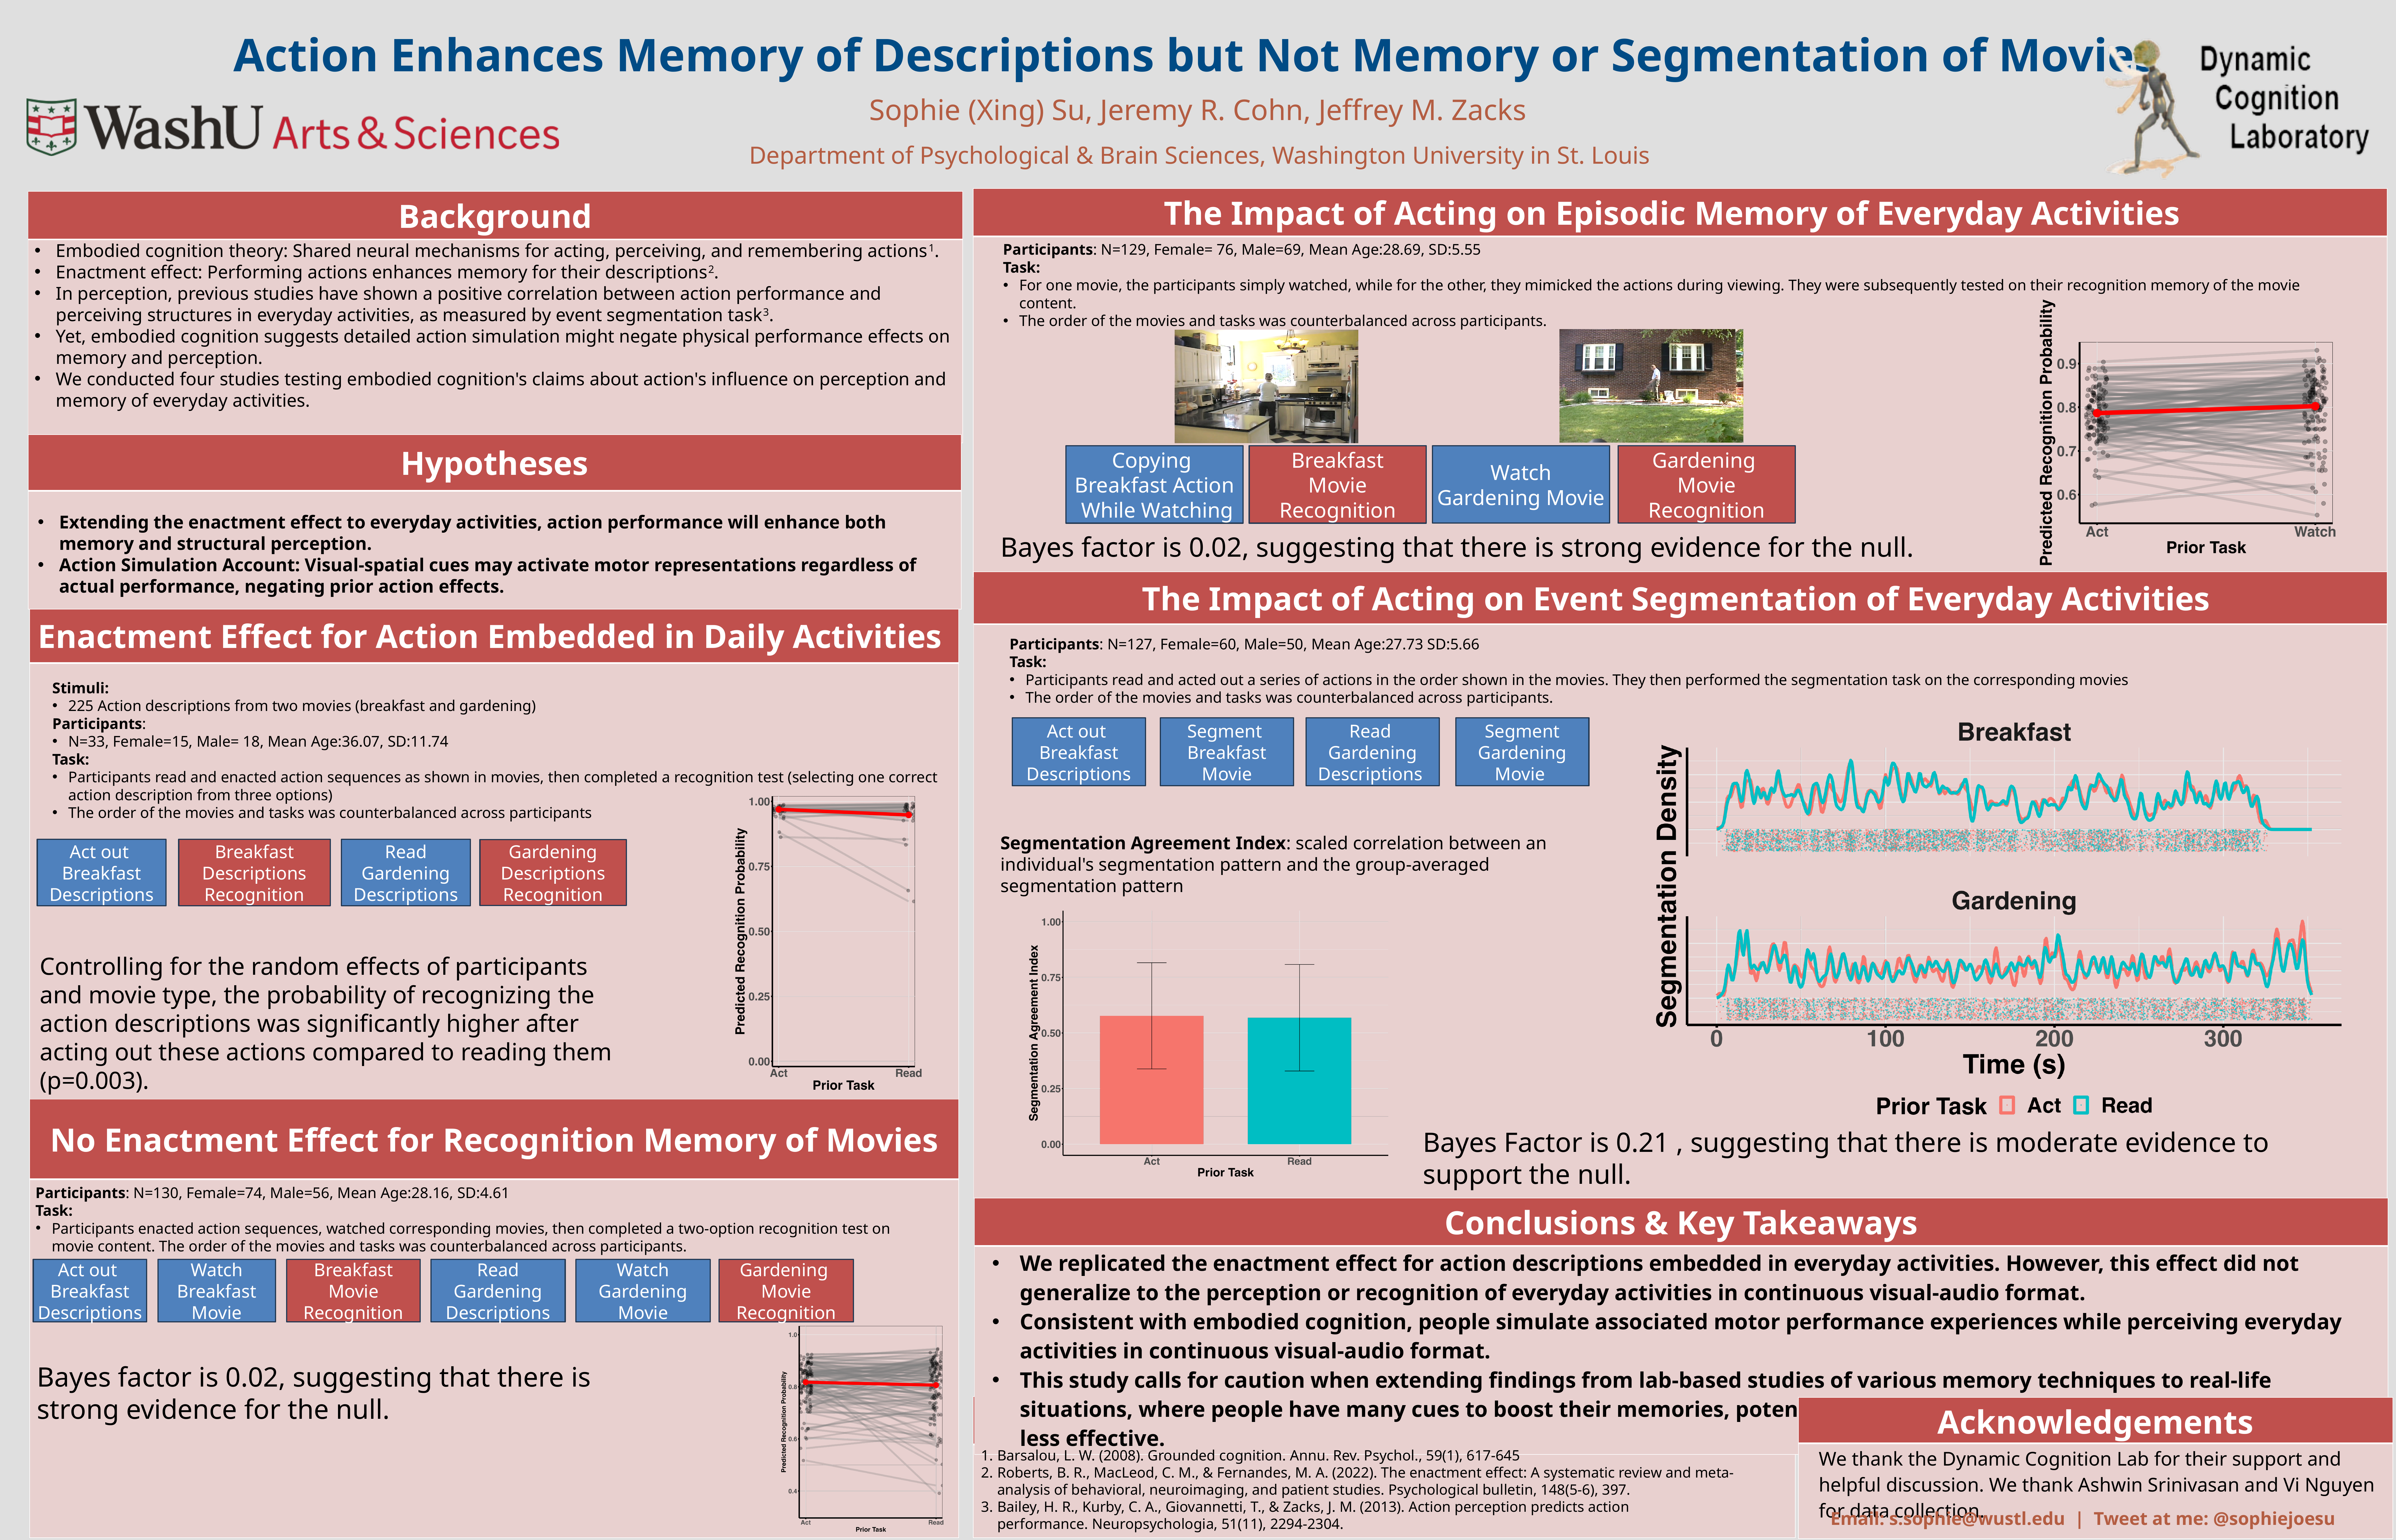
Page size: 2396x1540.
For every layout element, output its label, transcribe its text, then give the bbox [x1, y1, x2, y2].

text_box Participants: N=127, Female=60, Male=50, Mean Age:27.73 SD:5.66 Task: Participants read and acted out a series of actions in the order shown in the movies. They then performed the segmentation task on the corresponding movies The order of the movies and tasks was counterbalanced across participants. [983, 632, 2372, 708]
text_box Segmentation Agreement Index: scaled correlation between an individual's segmentation pattern and the group-averaged segmentation pattern [996, 829, 1601, 898]
text_box Bayes Factor is 0.21 , suggesting that there is moderate evidence to support the null. [1419, 1123, 2347, 1192]
text_box Gardening Movie Recognition [1618, 445, 1796, 524]
table_cell [974, 1445, 1795, 1537]
text_box Act out Breakfast Descriptions [37, 839, 167, 906]
text_box Gardening Descriptions Recognition [479, 839, 627, 906]
table_cell [1398, 237, 2387, 572]
text_box Stimuli: 225 Action descriptions from two movies (breakfast and gardening) Participants: N=33, Female=15, Male= 18, Mean Age:36.07, SD:11.74 Task: Participants read and enacted action sequences as shown in movies, then completed a recognition test (selecting one correct action description from three options) The order of the movies and tasks was counterbalanced across participants [26, 676, 952, 823]
text_box Email: s.sophie@wustl.edu | Tweet at me: @sophiejoesu [1559, 1505, 2396, 1531]
picture [2036, 257, 2336, 642]
text_box Segment Breakfast Movie [1160, 717, 1294, 786]
table_header No Enactment Effect for Recognition Memory of Movies [30, 1099, 958, 1178]
text_box Participants: N=130, Female=74, Male=56, Mean Age:28.16, SD:4.61 Task: Participants enacted action sequences, watched corresponding movies, then completed a two-option recognition test on movie content. The order of the movies and tasks was counterbalanced across participants. [9, 1181, 935, 1257]
text_box Department of Psychological & Brain Sciences, Washington University in St. Louis [2, 138, 2093, 171]
table_cell [29, 492, 961, 609]
text_box Read Gardening Descriptions [1306, 717, 1440, 786]
table_header Acknowledgements [1799, 1398, 2393, 1442]
text_box Gardening Movie Recognition [719, 1259, 854, 1322]
picture [1174, 330, 1359, 443]
table_cell [974, 625, 2387, 1198]
table_cell We thank the Dynamic Cognition Lab for their support and helpful discussion. We thank Ashwin Srinivasan and Vi Nguyen for data collection. [1799, 1444, 2393, 1505]
text_box Extending the enactment effect to everyday activities, action performance will enhance both memory and structural perception. Action Simulation Account: Visual-spatial cues may activate motor representations regardless of actual performance, negating prior action effects. [33, 509, 947, 599]
table_header Conclusions & Key Takeaways [975, 1198, 2388, 1245]
table_cell [974, 313, 2035, 572]
text_box Copying Breakfast Action While Watching [1065, 445, 1244, 524]
text_box Act out Breakfast Descriptions [1012, 717, 1146, 786]
table_cell [30, 1180, 958, 1537]
text_box Watch Gardening Movie [575, 1259, 711, 1322]
table_header Enactment Effect for Action Embedded in Daily Activities [30, 609, 958, 662]
text_box Breakfast Movie Recognition [286, 1259, 421, 1322]
text_box Segment Gardening Movie [1455, 717, 1590, 786]
text_box Embodied cognition theory: Shared neural mechanisms for acting, perceiving, and remembering actions1. Enactment effect: Performing actions enhances memory for their descriptions2. In perception, previous studies have shown a positive correlation between action performance and perceiving structures in everyday activities, as measured by event segmentation task3. Yet, embodied cognition suggests detailed action simulation might negate physical performance effects on memory and perception. We conducted four studies testing embodied cognition's claims about action's influence on perception and memory of everyday activities. [30, 237, 965, 412]
text_box [802, 223, 1398, 313]
text_box Watch Breakfast Movie [157, 1259, 276, 1322]
picture [26, 98, 559, 156]
table_cell We thank the Dynamic Cognition Lab for their support and helpful discussion. We thank Ashwin Srinivasan and Vi Nguyen for data collection. [1799, 1531, 2393, 1538]
text_box Sophie (Xing) Su, Jeremy R. Cohn, Jeffrey M. Zacks [2375, 89, 2396, 128]
text_box Controlling for the random effects of participants and movie type, the probability of recognizing the action descriptions was significantly higher after acting out these actions compared to reading them (p=0.003). [36, 949, 622, 1096]
text_box Read Gardening Descriptions [430, 1259, 566, 1322]
text_box Act out Breakfast Descriptions [33, 1259, 147, 1322]
table_cell [28, 240, 962, 443]
text_box Breakfast Descriptions Recognition [178, 839, 331, 906]
table_header Hypotheses [29, 435, 961, 490]
picture [1651, 710, 2347, 1127]
text_box Sophie (Xing) Su, Jeremy R. Cohn, Jeffrey M. Zacks [0, 89, 2093, 128]
table_header The Impact of Acting on Episodic Memory of Everyday Activities [974, 189, 2387, 236]
text_box Barsalou, L. W. (2008). Grounded cognition. Annu. Rev. Psychol., 59(1), 617-645 Roberts, B. R., MacLeod, C. M., & Fernandes, M. A. (2022). The enactment effect: A systematic review and meta-analysis of behavioral, neuroimaging, and patient studies. Psychological bulletin, 148(5-6), 397. Bailey, H. R., Kurby, C. A., Giovannetti, T., & Zacks, J. M. (2013). Action perception predicts action performance. Neuropsychologia, 51(11), 2294-2304. [977, 1427, 1773, 1534]
table_header Background [28, 192, 962, 239]
picture [1559, 329, 1743, 443]
picture [771, 1324, 953, 1535]
title Action Enhances Memory of Descriptions but Not Memory or Segmentation of Movies [2, 24, 2389, 83]
text_box Breakfast Movie Recognition [1248, 445, 1427, 524]
picture [2094, 37, 2374, 185]
table_header The Impact of Acting on Event Segmentation of Everyday Activities [2337, 572, 2387, 623]
text_box Bayes factor is 0.02, suggesting that there is strong evidence for the null. [996, 528, 1988, 626]
text_box Participants: N=129, Female= 76, Male=69, Mean Age:28.69, SD:5.55 Task: For one movie, the participants simply watched, while for the other, they mimicked the actions during viewing. They were subsequently tested on their recognition memory of the movie content. The order of the movies and tasks was counterbalanced across participants. [977, 238, 2366, 331]
picture [709, 795, 942, 1094]
text_box Watch Gardening Movie [1432, 445, 1610, 524]
table_header The Impact of Acting on Event Segmentation of Everyday Activities [974, 572, 996, 623]
text_box Department of Psychological & Brain Sciences, Washington University in St. Louis [2375, 138, 2396, 171]
table_cell We replicated the enactment effect for action descriptions embedded in everyday activities. However, this effect did not generalize to the perception or recognition of everyday activities in continuous visual-audio format. Consistent with embodied cognition, people simulate associated motor performance experiences while perceiving everyday activities in continuous visual-audio format. This study calls for caution when extending findings from lab-based studies of various memory techniques to real-life situations, where people have many cues to boost their memories, potentially rendering some explicit lab-developed strategies less effective. [975, 1247, 2388, 1454]
text_box Bayes factor is 0.02, suggesting that there is strong evidence for the null. [33, 1358, 622, 1426]
picture [1027, 908, 1391, 1181]
text_box Read Gardening Descriptions [341, 839, 471, 906]
table_cell [30, 664, 958, 1099]
table_header The Impact of Acting on Event Segmentation of Everyday Activities [1988, 572, 2035, 623]
